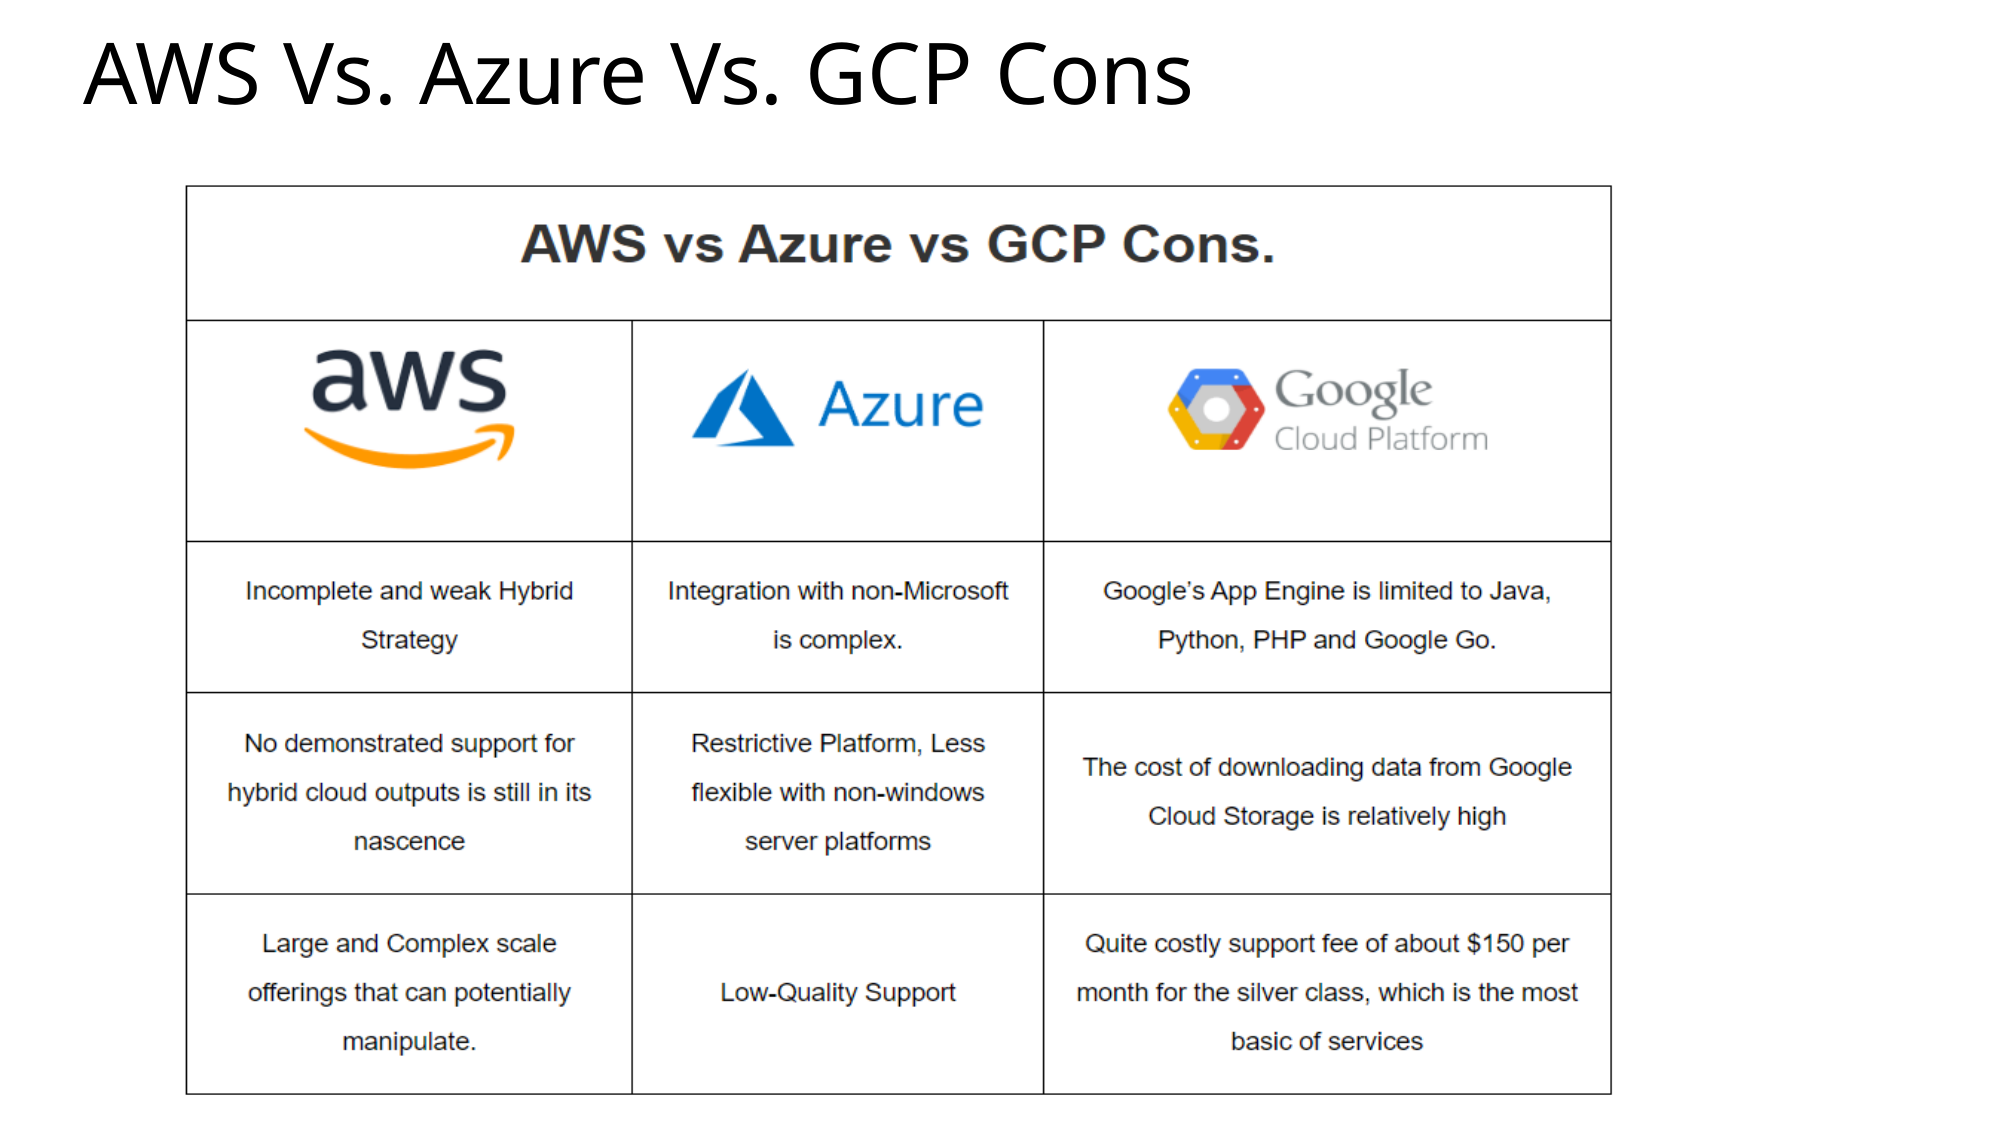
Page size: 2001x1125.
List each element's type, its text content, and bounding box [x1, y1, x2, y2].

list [180, 180, 1621, 1102]
title AWS Vs. Azure Vs. GCP Cons [69, 23, 1794, 132]
